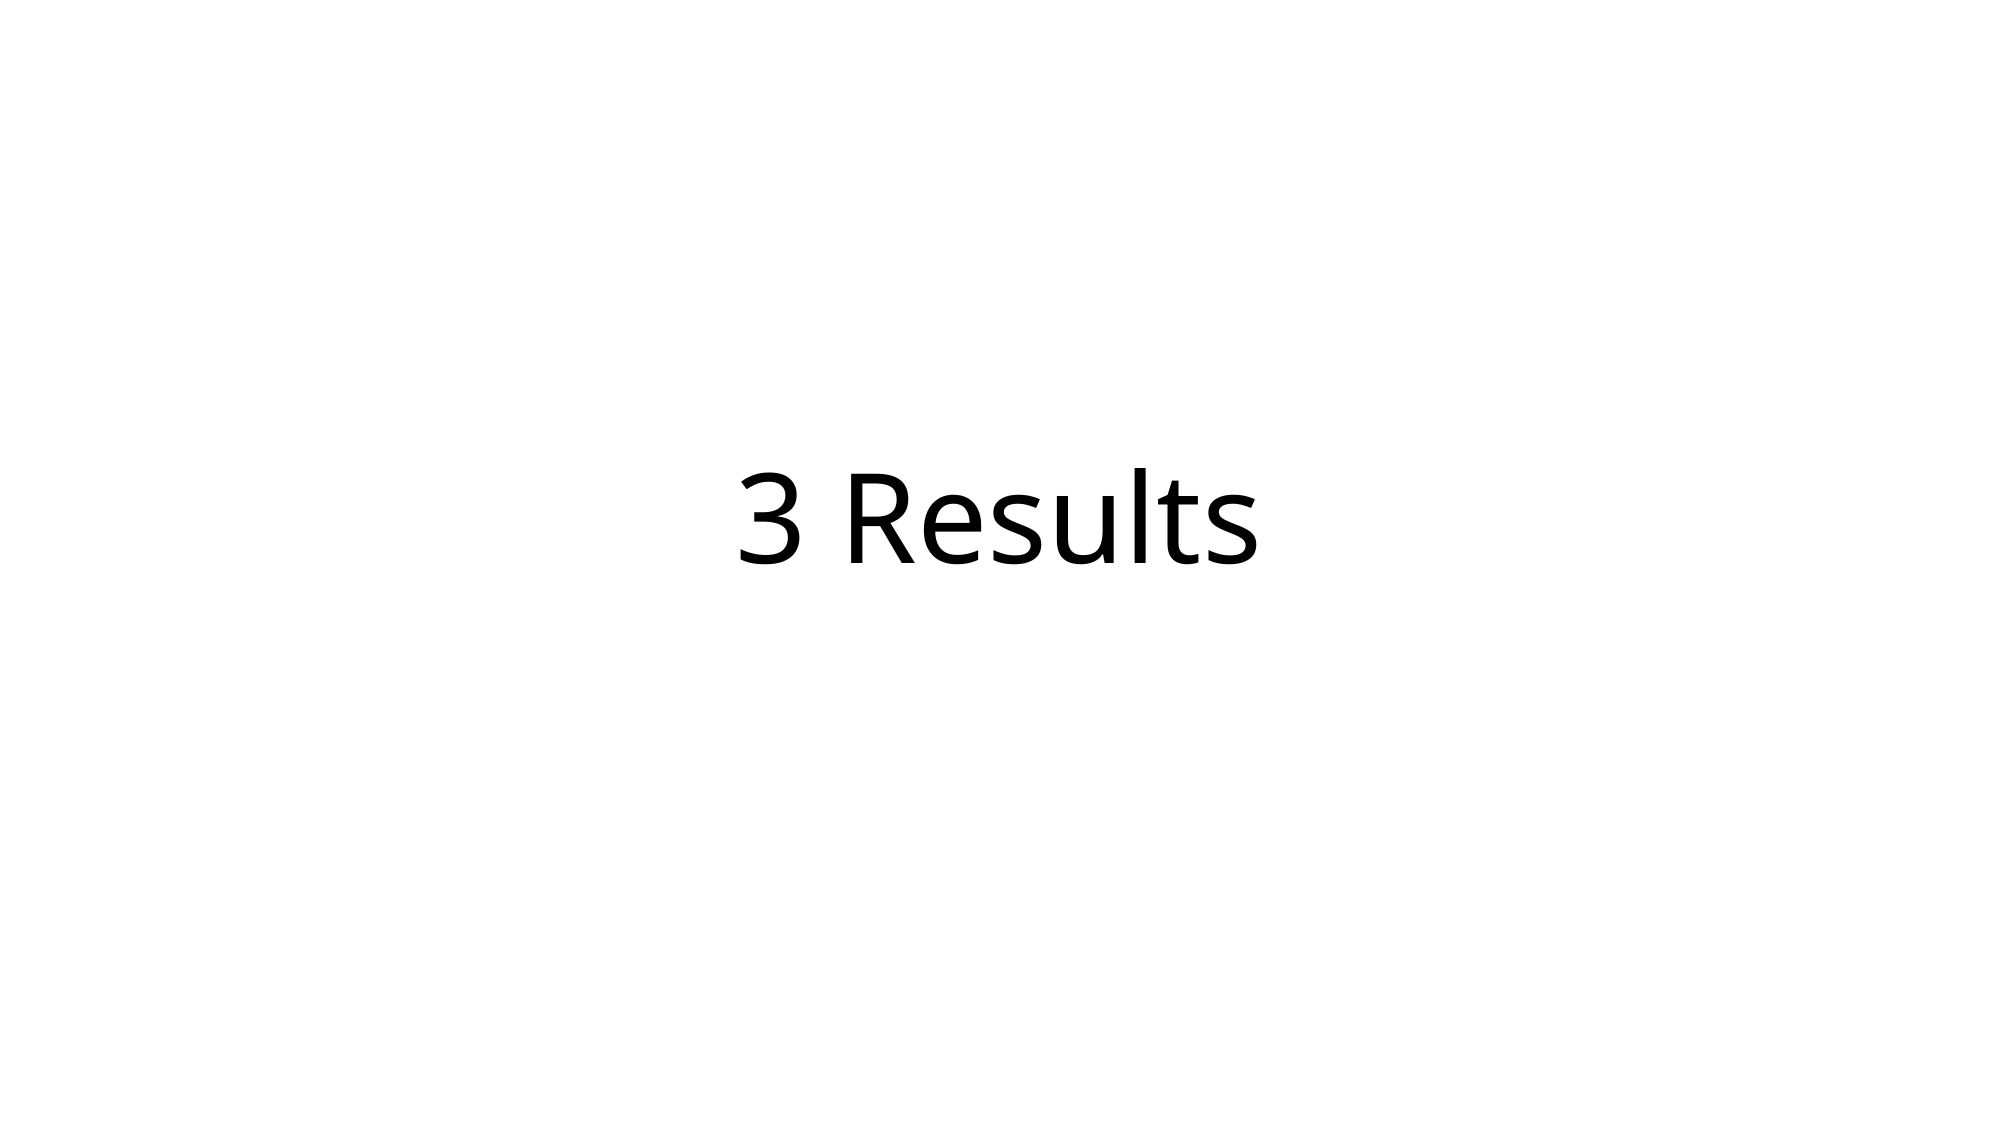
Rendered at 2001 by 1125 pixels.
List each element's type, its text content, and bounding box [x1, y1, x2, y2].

title 3 Results [136, 280, 1862, 749]
